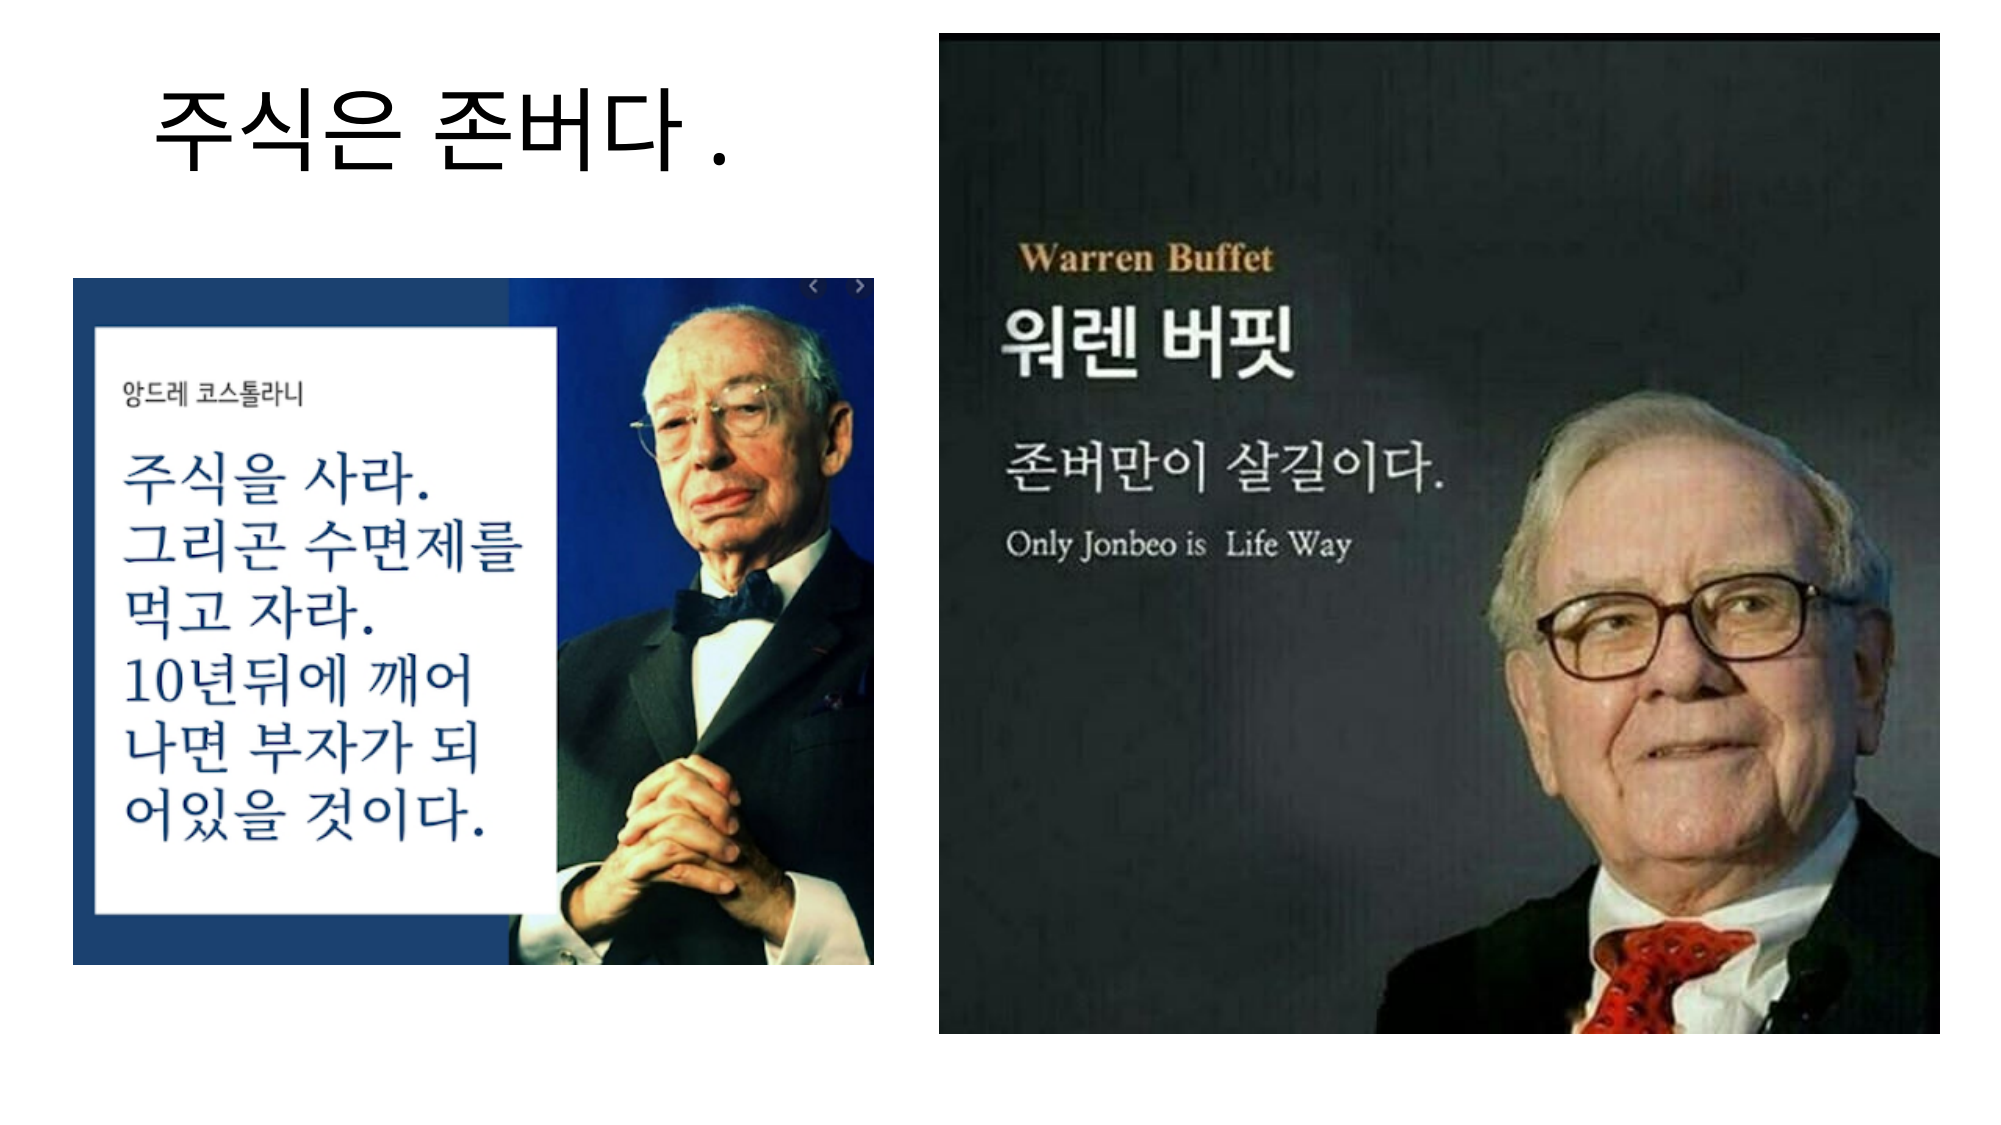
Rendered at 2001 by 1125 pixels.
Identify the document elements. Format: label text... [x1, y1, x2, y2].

title 주식은 존버다. [137, 26, 1863, 244]
picture [73, 278, 874, 965]
picture [939, 33, 1940, 1034]
